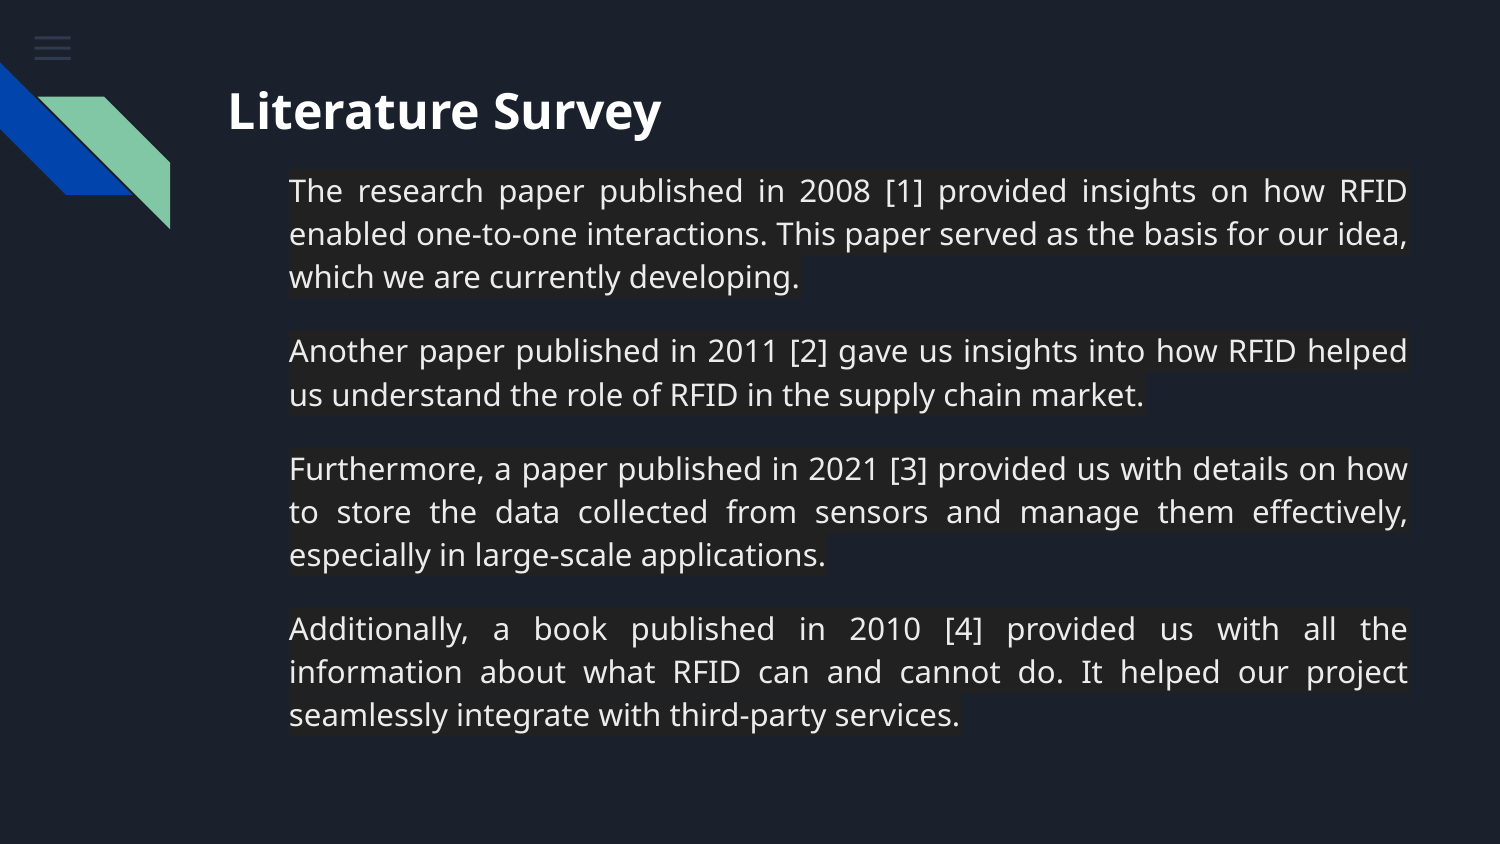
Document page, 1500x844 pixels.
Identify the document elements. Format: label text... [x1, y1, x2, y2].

title Literature Survey [212, 64, 836, 185]
text_box The research paper published in 2008 [1] provided insights on how RFID enabled one-to-one interactions. This paper served as the basis for our idea, which we are currently developing. Another paper published in 2011 [2] gave us insights into how RFID helped us understand the role of RFID in the supply chain market. Furthermore, a paper published in 2021 [3] provided us with details on how to store the data collected from sensors and manage them effectively, especially in large-scale applications. Additionally, a book published in 2010 [4] provided us with all the information about what RFID can and cannot do. It helped our project seamlessly integrate with third-party services. [273, 150, 1425, 824]
